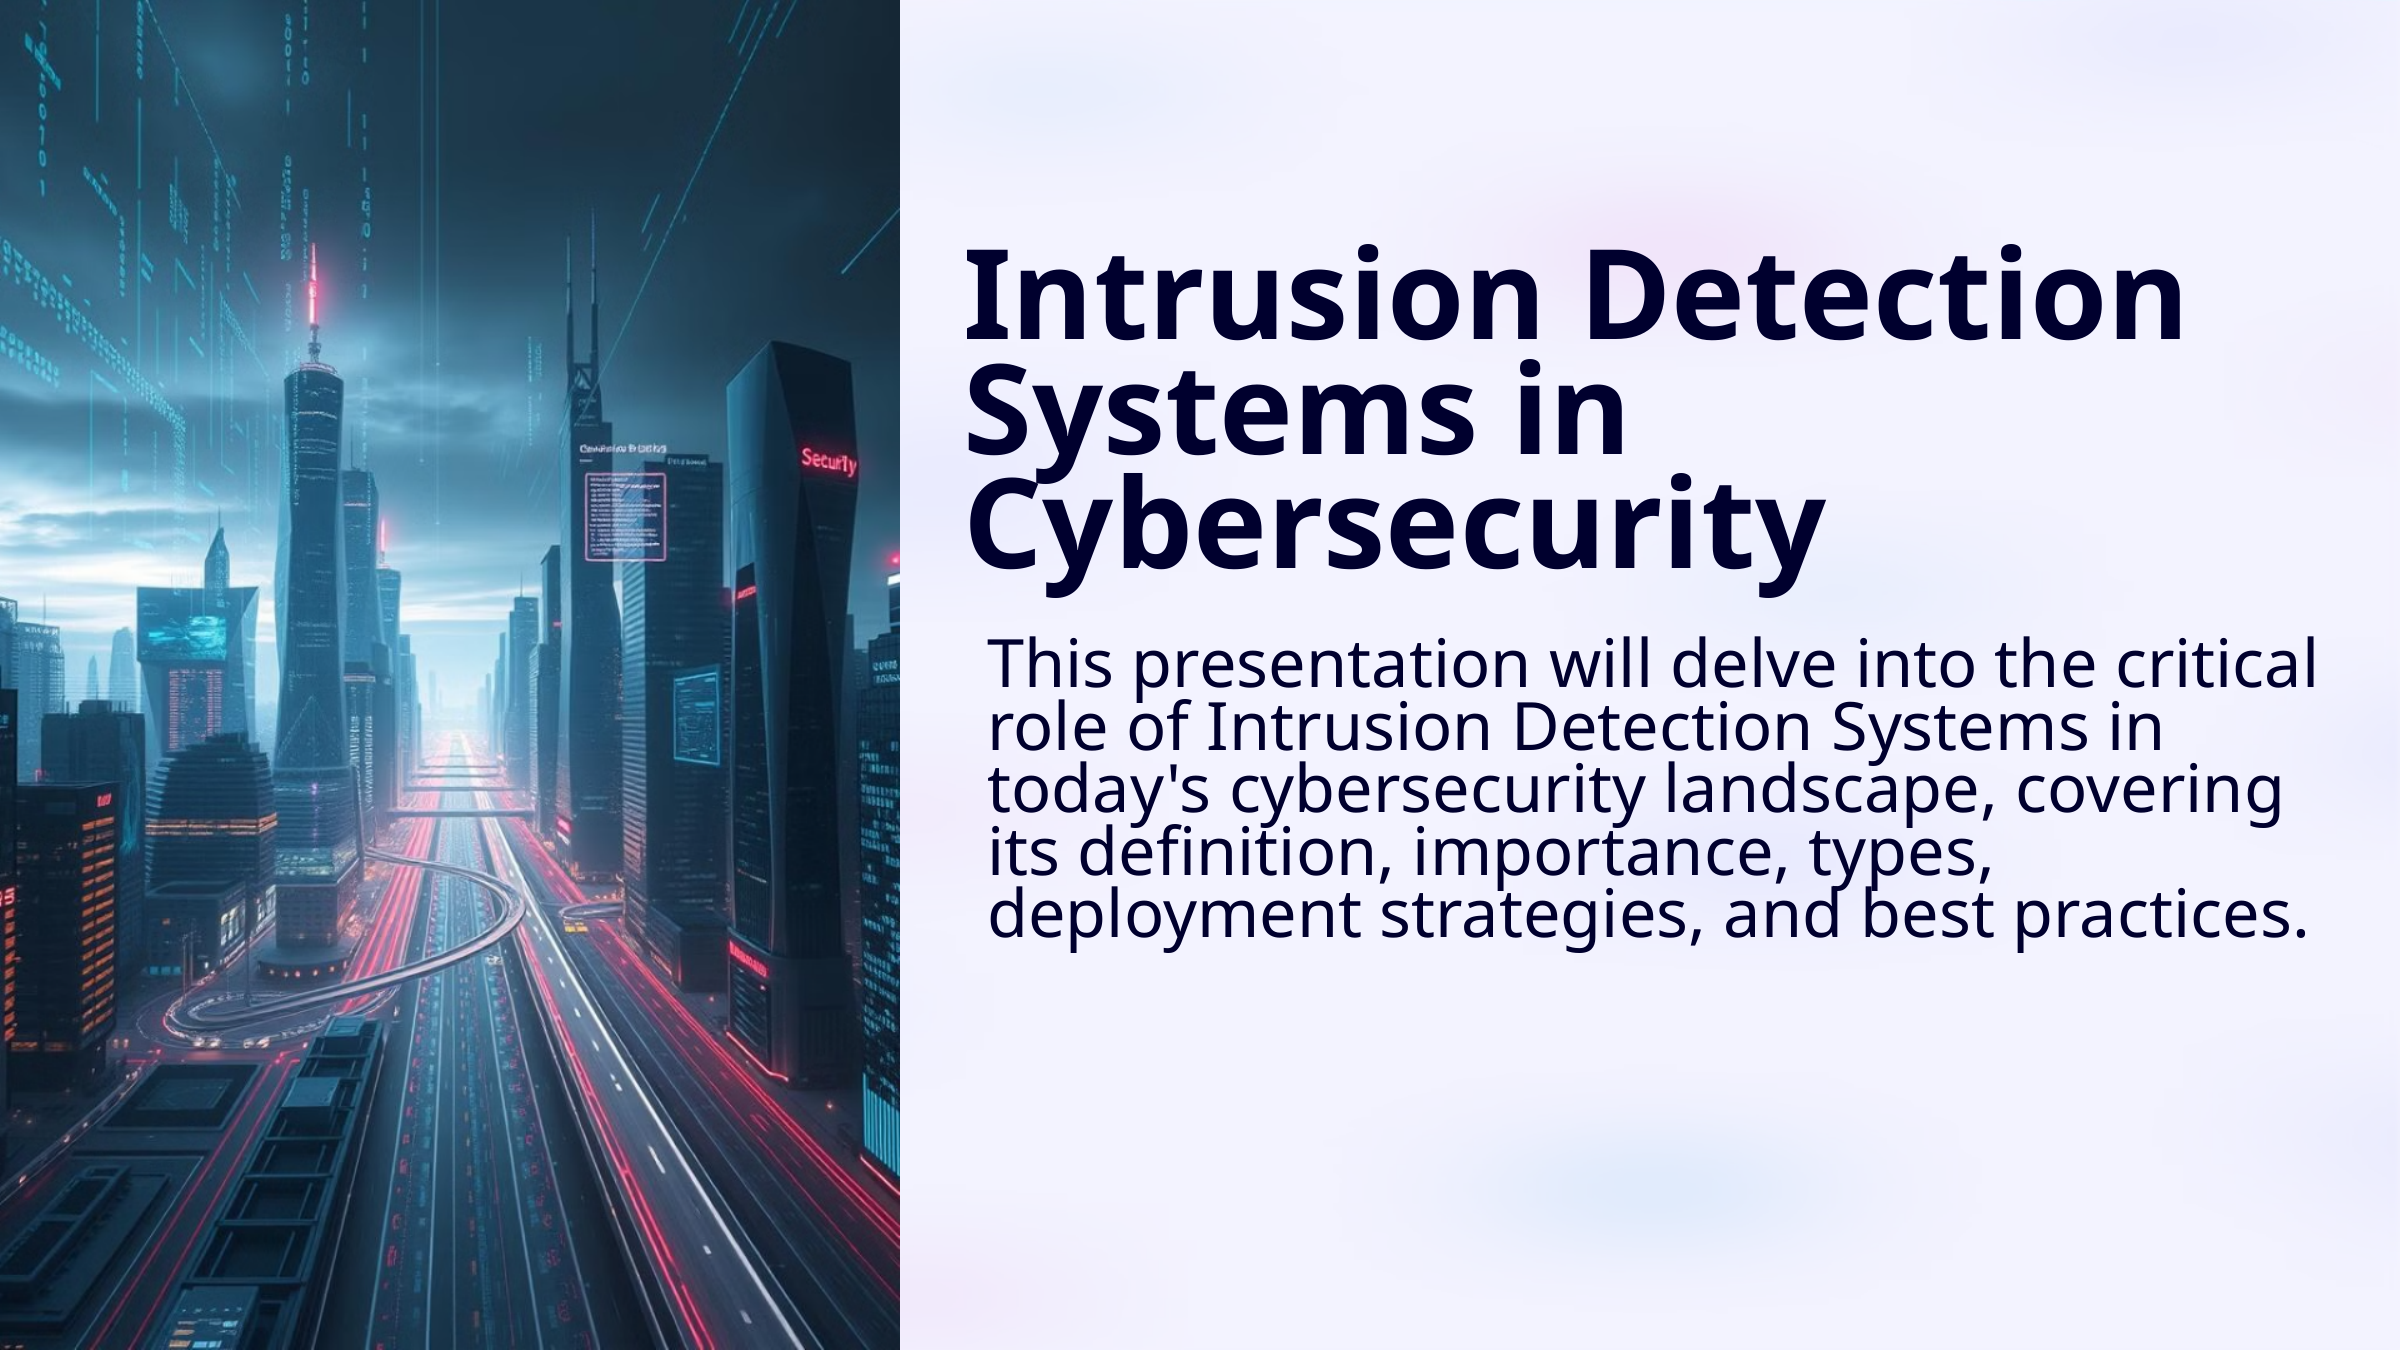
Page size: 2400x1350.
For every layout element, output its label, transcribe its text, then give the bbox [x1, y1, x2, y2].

text_box Intrusion Detection Systems in Cybersecurity [963, 250, 2363, 482]
text_box This presentation will delve into the critical role of Intrusion Detection Systems in today's cybersecurity landscape, covering its definition, importance, types, deployment strategies, and best practices. [987, 638, 2339, 1233]
picture [0, 0, 900, 1350]
